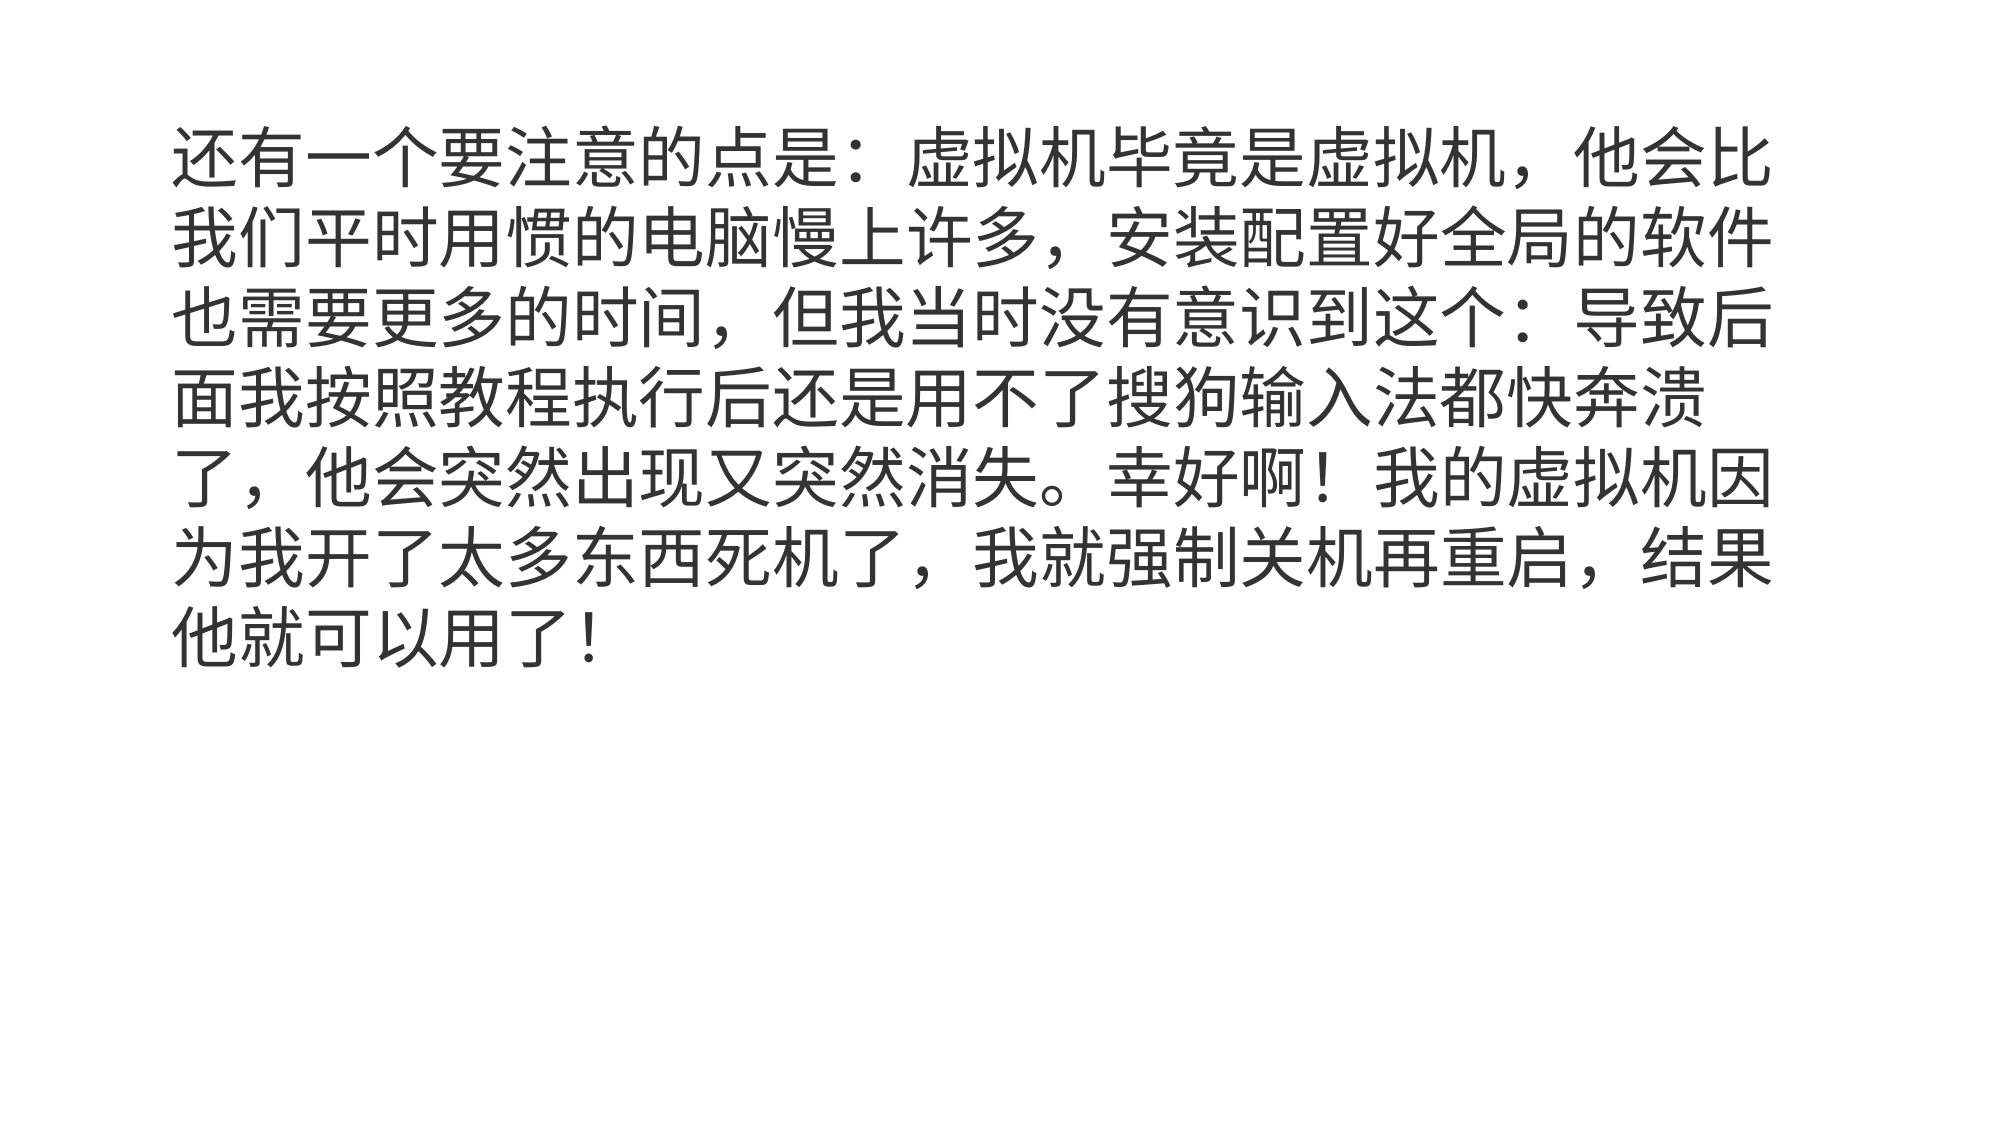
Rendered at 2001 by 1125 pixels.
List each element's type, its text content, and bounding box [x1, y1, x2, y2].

list 还有一个要注意的点是：虚拟机毕竟是虚拟机，他会比我们平时用惯的电脑慢上许多，安装配置好全局的软件也需要更多的时间，但我当时没有意识到这个：导致后面我按照教程执行后还是用不了搜狗输入法都快奔溃了，他会突然出现又突然消失。幸好啊！我的虚拟机因为我开了太多东西死机了，我就强制关机再重启，结果他就可以用了！ [156, 69, 1844, 722]
